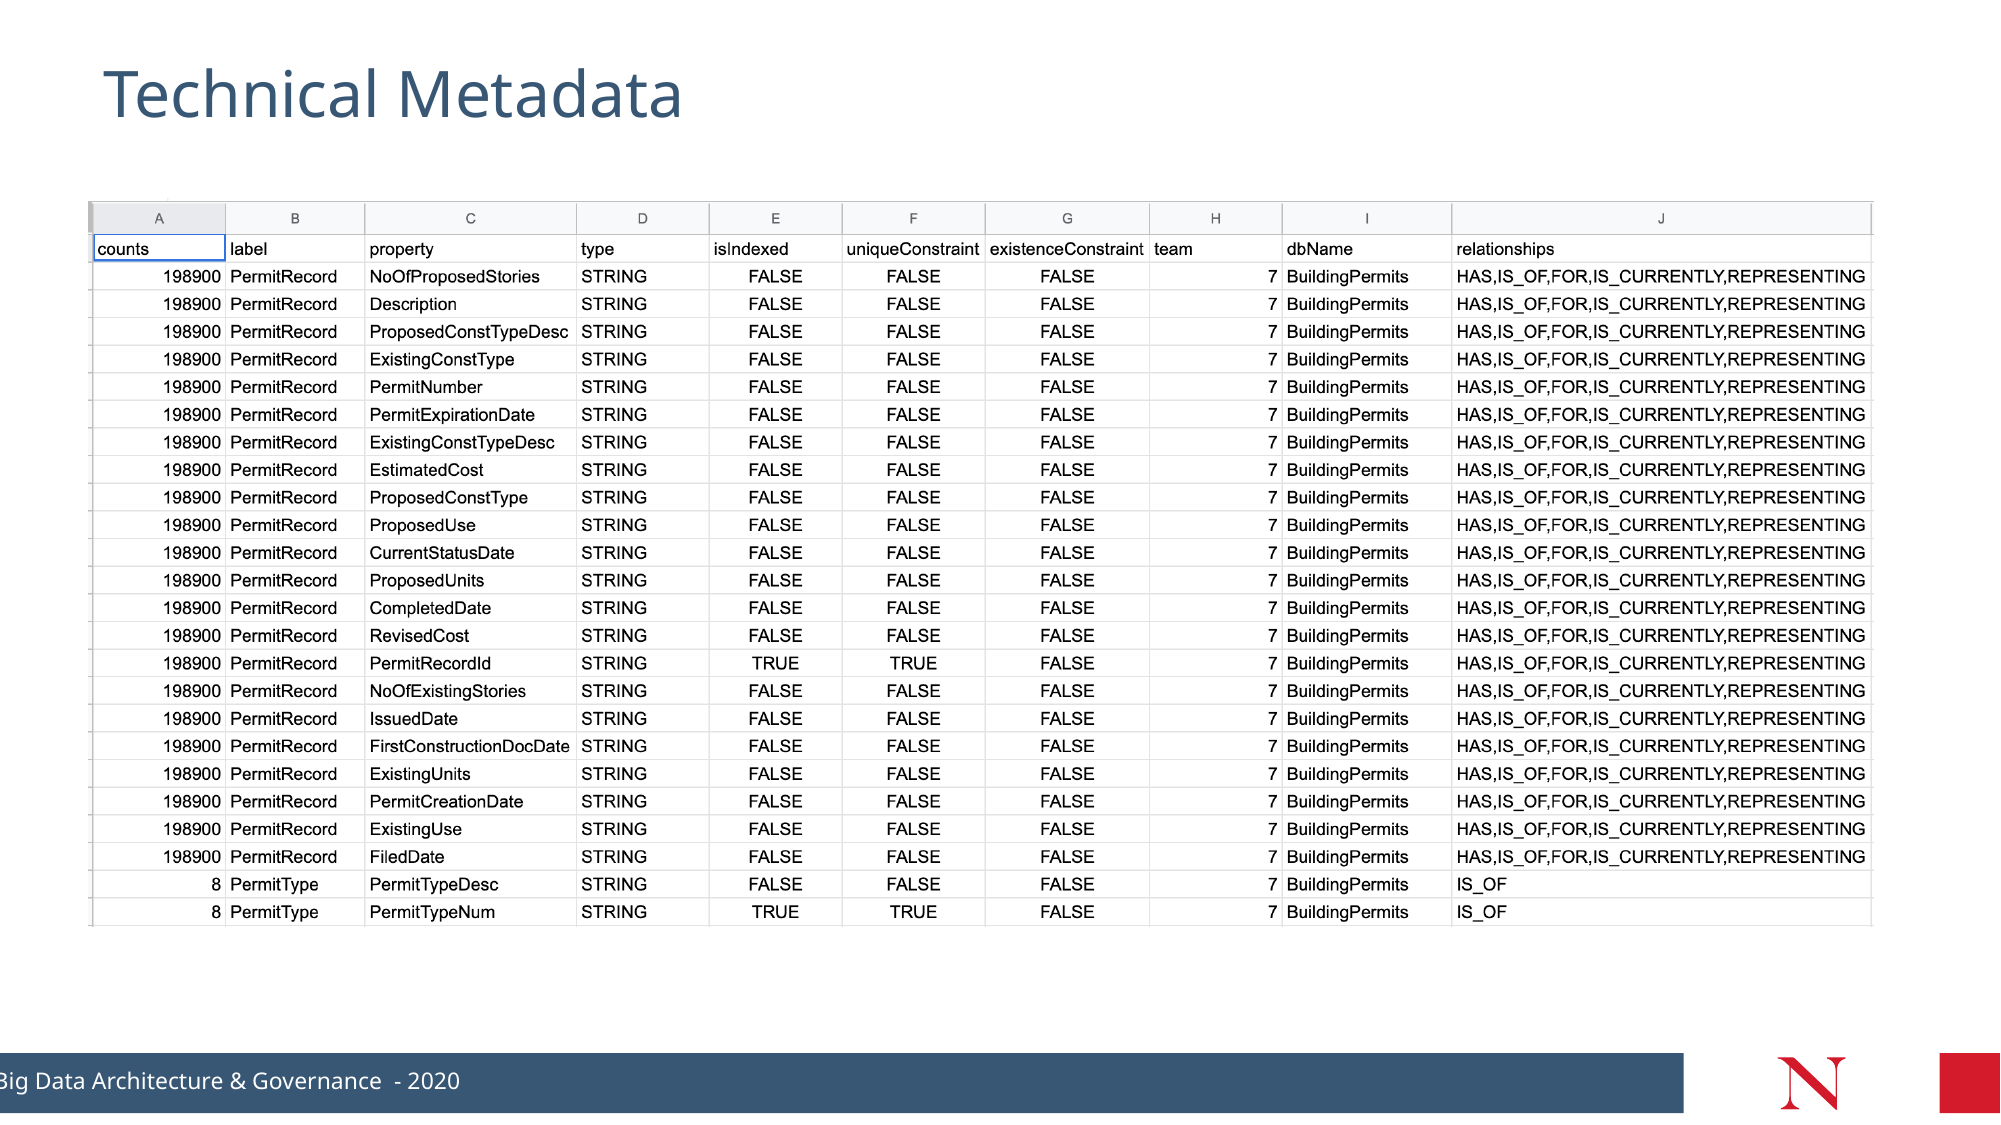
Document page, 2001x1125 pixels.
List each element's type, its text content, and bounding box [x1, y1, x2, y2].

title Technical Metadata [88, 54, 1780, 139]
picture [1766, 1038, 1857, 1125]
picture [88, 198, 1874, 927]
